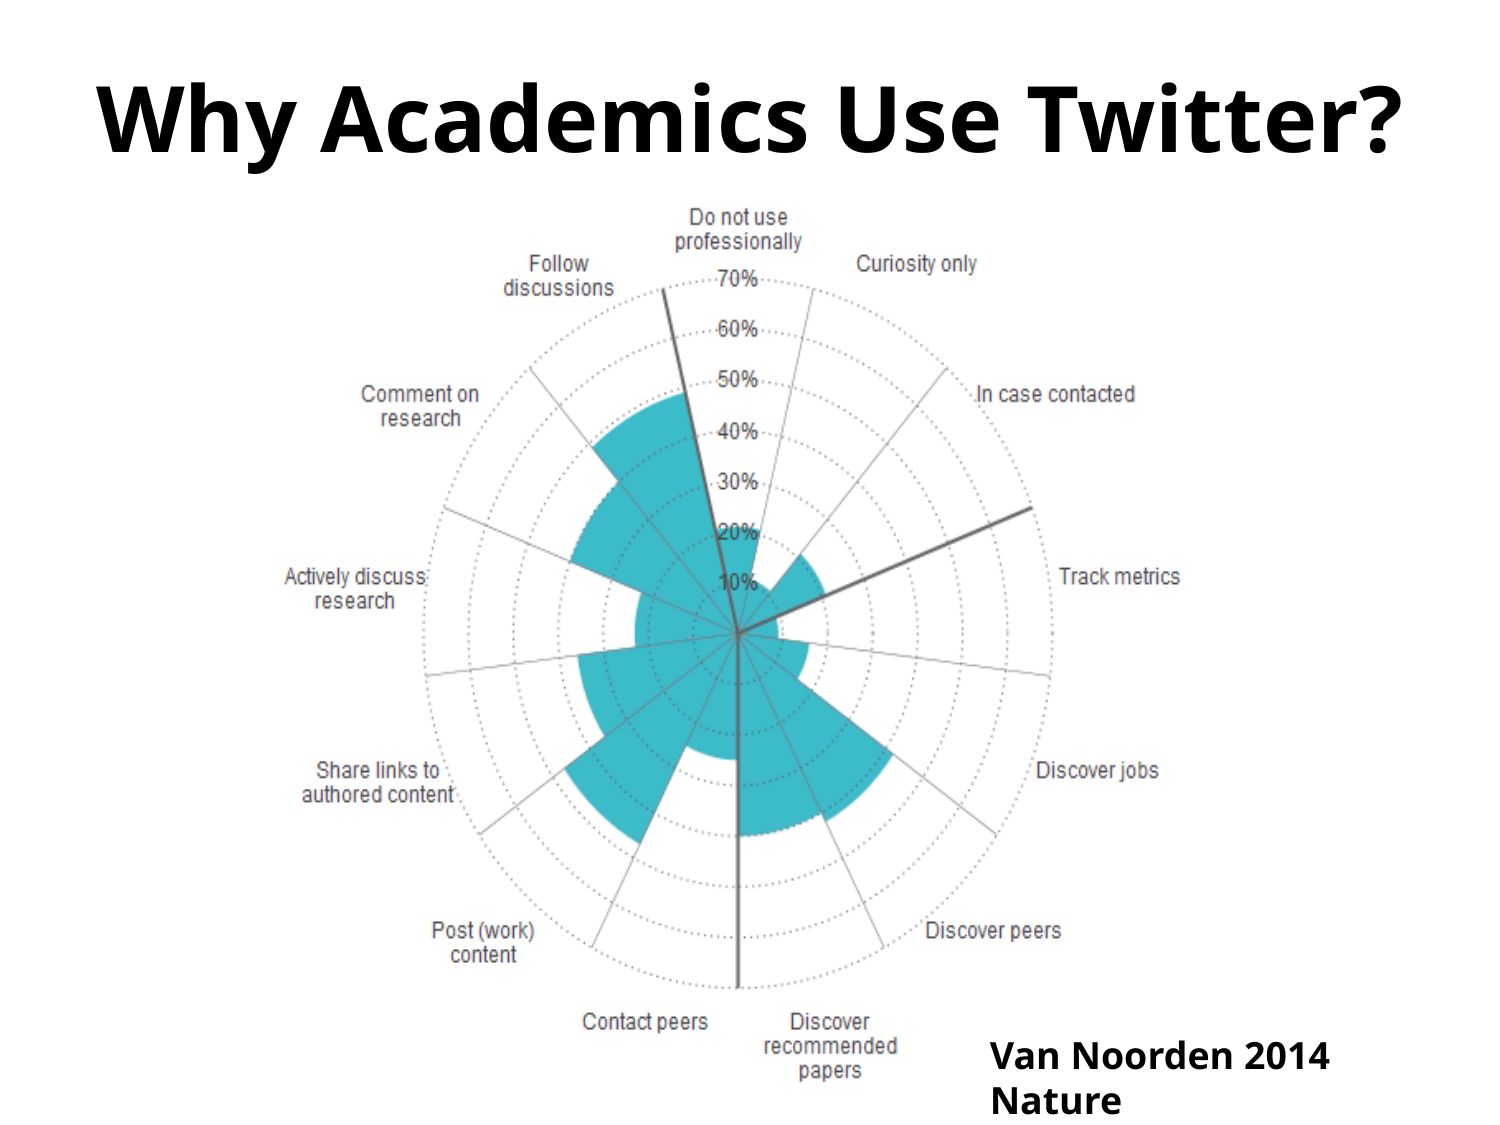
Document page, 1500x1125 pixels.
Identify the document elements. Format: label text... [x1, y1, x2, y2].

title Why Academics Use Twitter? [75, 45, 1425, 188]
text_box Van Noorden 2014 Nature [1216, 1024, 1475, 1125]
picture [262, 149, 1213, 1125]
